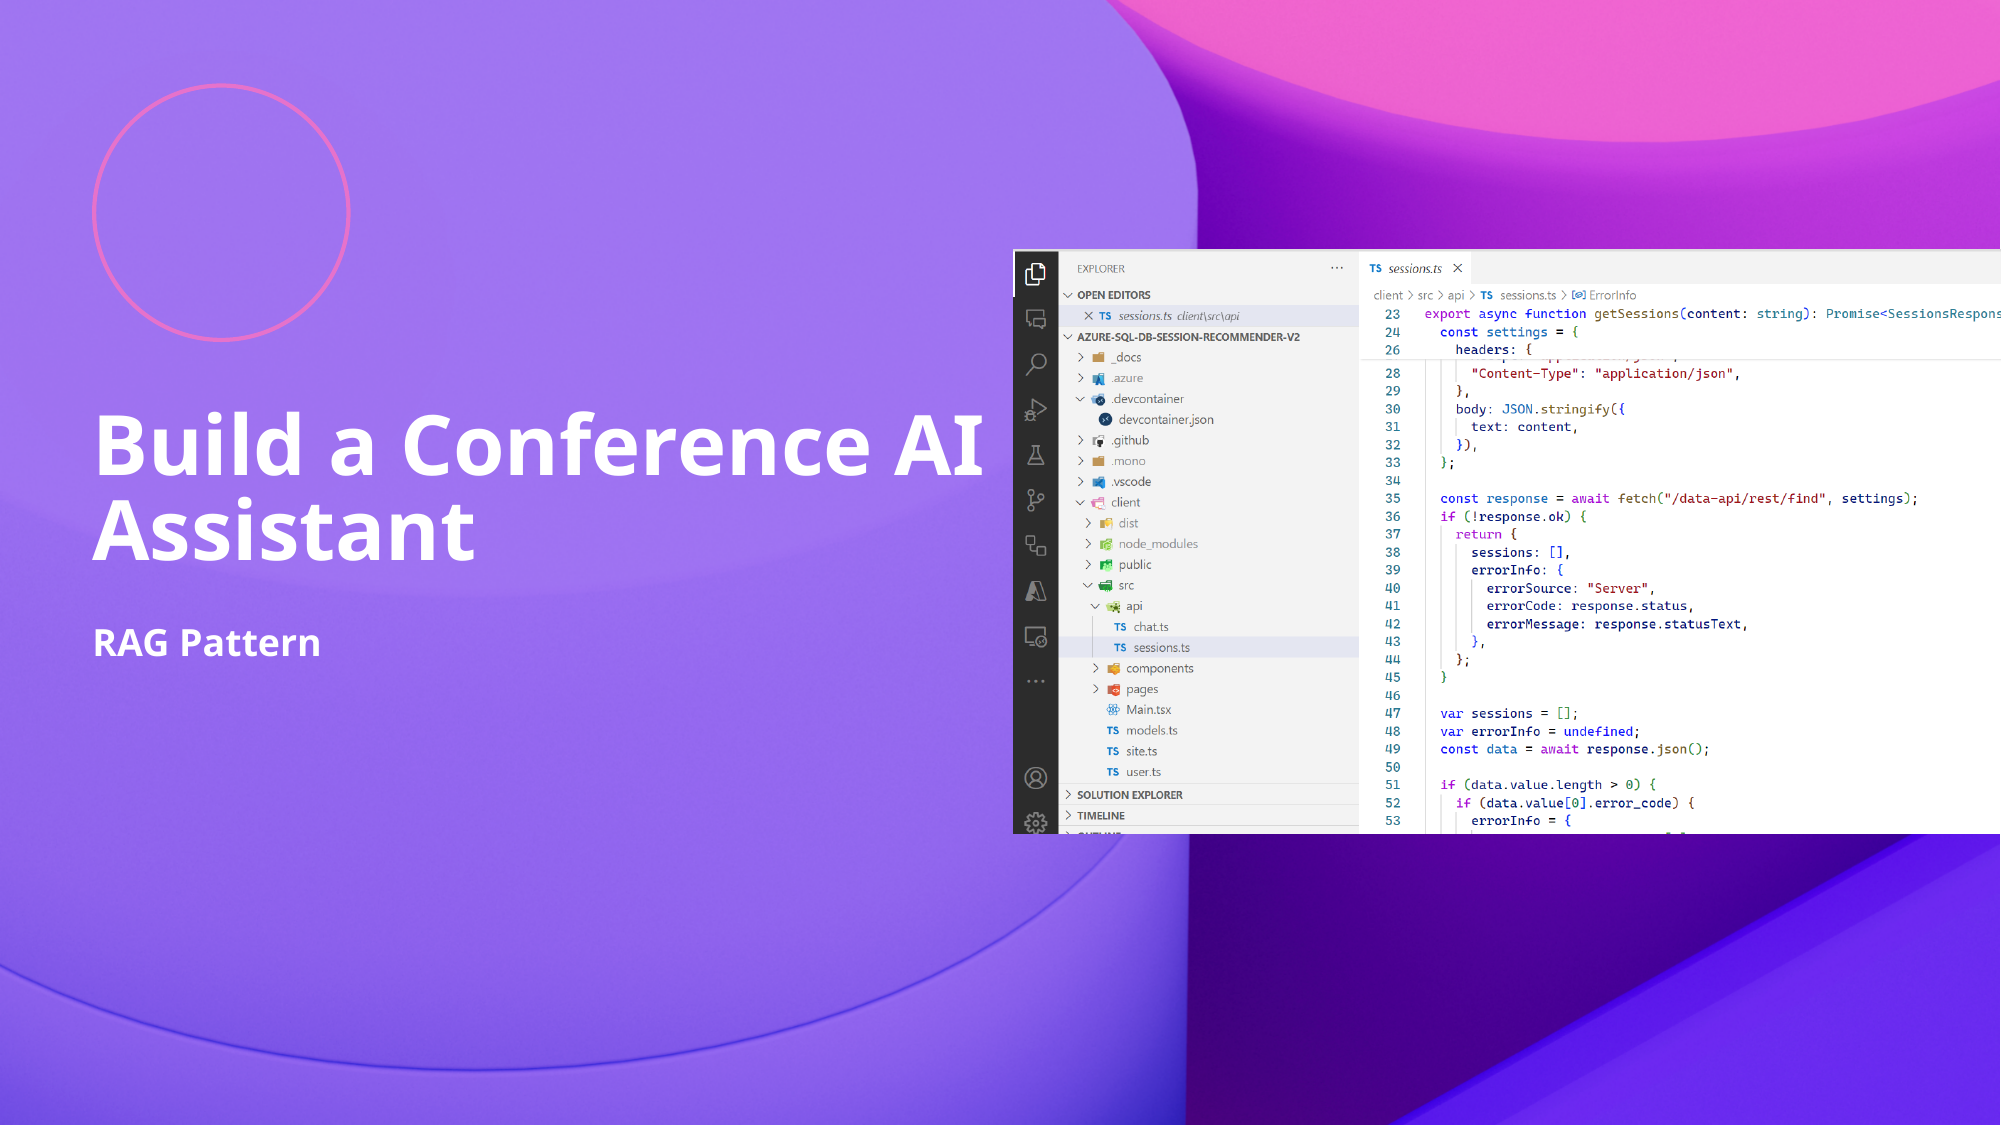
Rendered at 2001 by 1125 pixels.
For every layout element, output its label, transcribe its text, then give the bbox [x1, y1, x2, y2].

title Build a Conference AI Assistant [92, 407, 987, 580]
list RAG Pattern [92, 619, 987, 665]
picture [0, 0, 2001, 1125]
